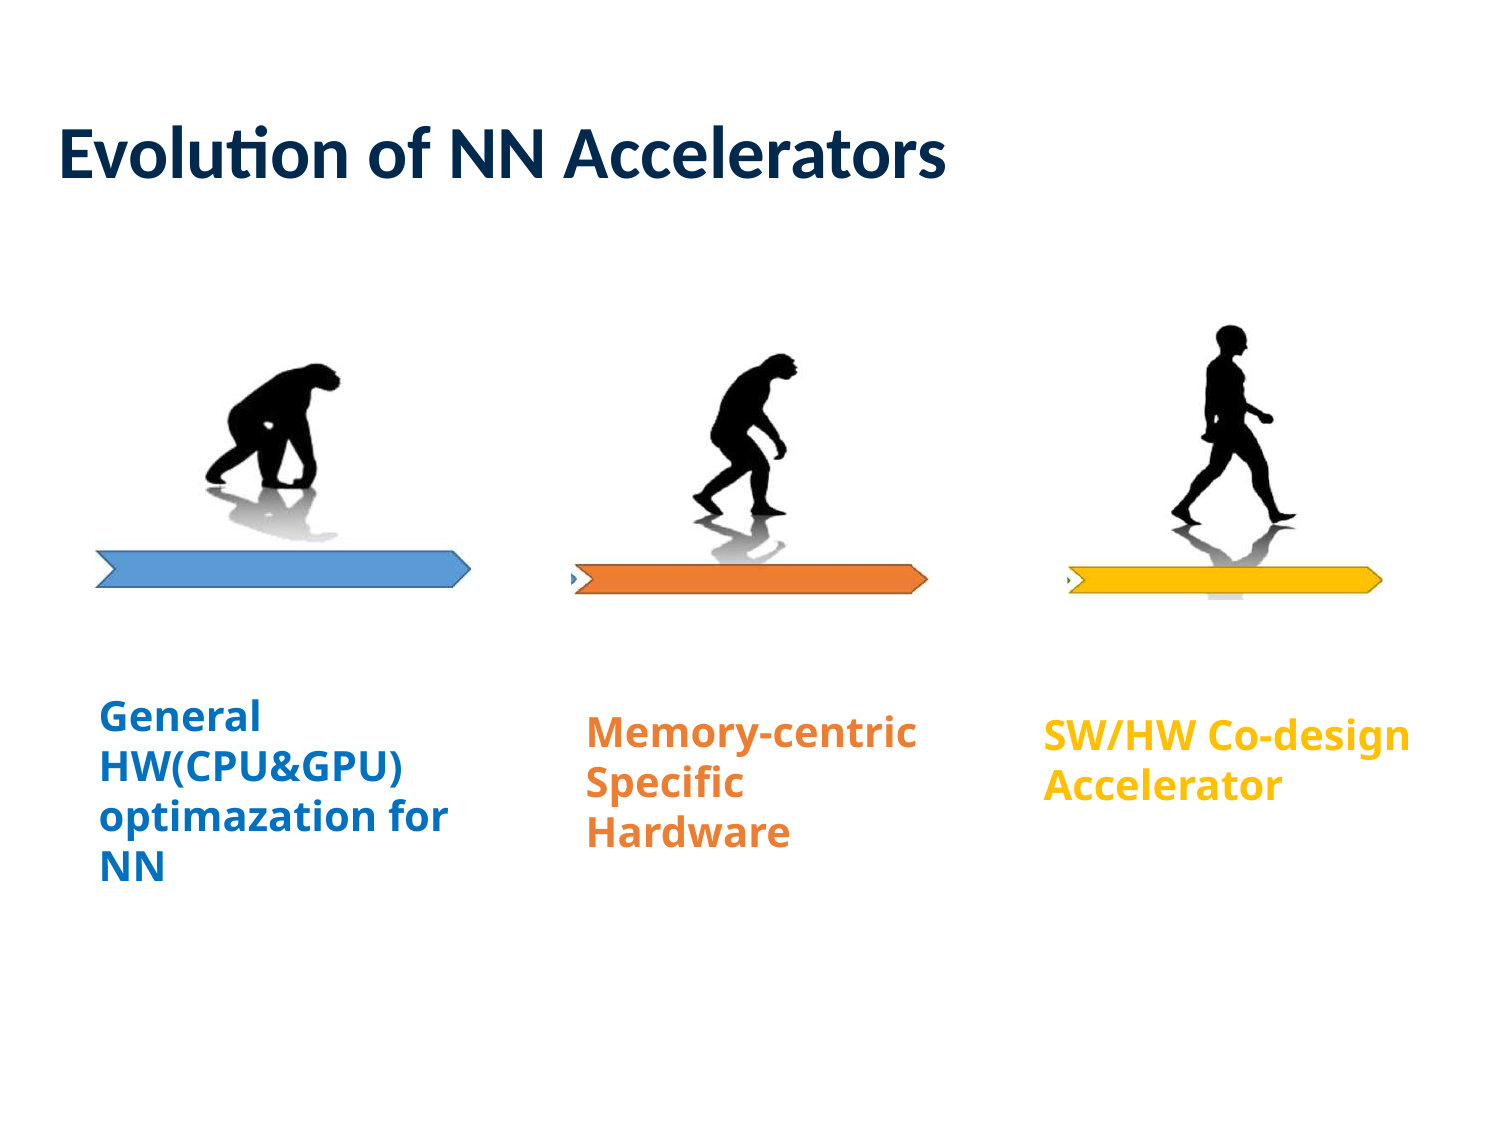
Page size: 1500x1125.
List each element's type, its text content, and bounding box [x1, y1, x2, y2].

text_box Memory-centric Specific Hardware [570, 698, 960, 864]
picture [94, 362, 473, 588]
text_box SW/HW Co-design Accelerator [1028, 701, 1438, 817]
text_box Evolution of NN Accelerators [58, 103, 1027, 228]
picture [1067, 270, 1383, 600]
picture [571, 351, 929, 595]
text_box General HW(CPU&GPU) optimazation for NN [98, 689, 487, 867]
